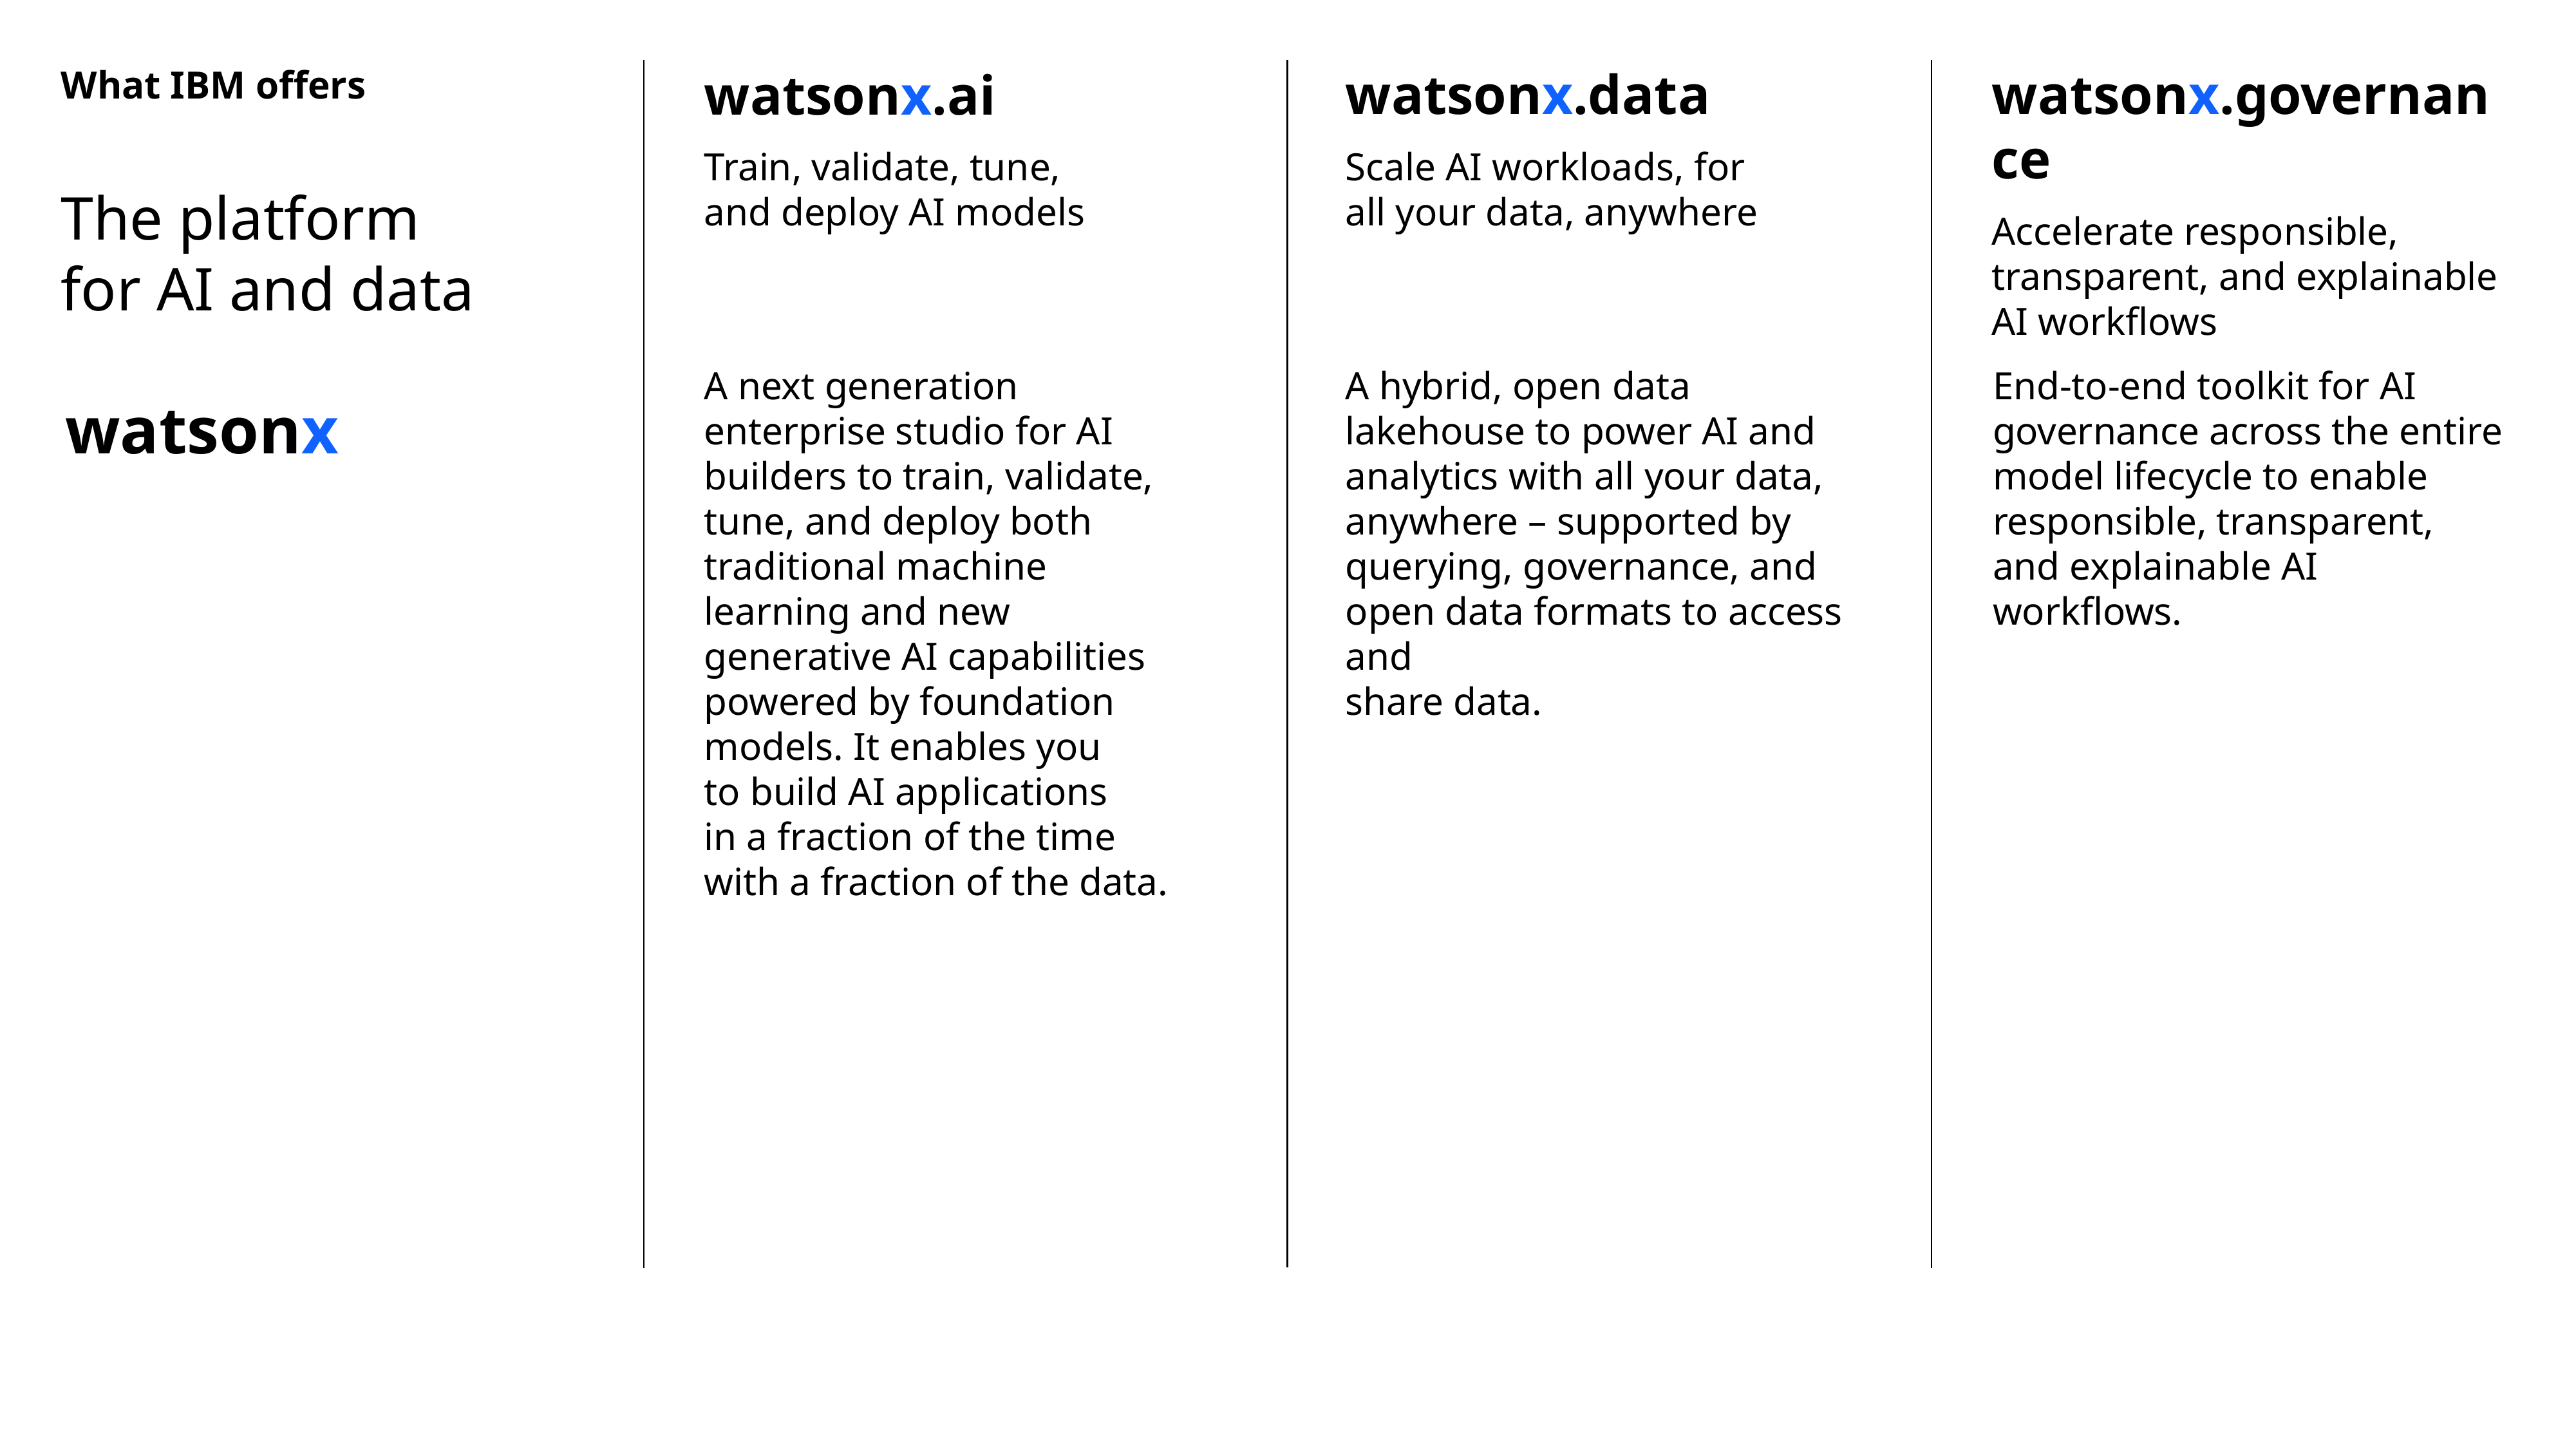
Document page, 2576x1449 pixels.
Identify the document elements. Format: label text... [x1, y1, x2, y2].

list End-to-end toolkit for AI governance across the entire model lifecycle to enable responsible, transparent, and explainable AI workflows. [1992, 363, 2509, 725]
text_box The platform for AI and data [61, 181, 563, 369]
text_box What IBM offers [61, 61, 629, 133]
list watsonx.data Scale AI workloads, for all your data, anywhere [1345, 60, 1870, 363]
list A hybrid, open data lakehouse to power AI and analytics with all your data, anywhere – supported by querying, governance, and open data formats to access and share data. [1345, 363, 1870, 725]
list watsonx.ai Train, validate, tune, and deploy AI models [704, 61, 1228, 234]
title watsonx [64, 389, 588, 524]
list A next generation enterprise studio for AI builders to train, validate, tune, and deploy both traditional machine learning and new generative AI capabilities powered by foundation models. It enables you to build AI applications in a fraction of the time with a fraction of the data. [704, 361, 1186, 906]
list watsonx.governance Accelerate responsible, transparent, and explainable AI workflows [1991, 60, 2510, 363]
